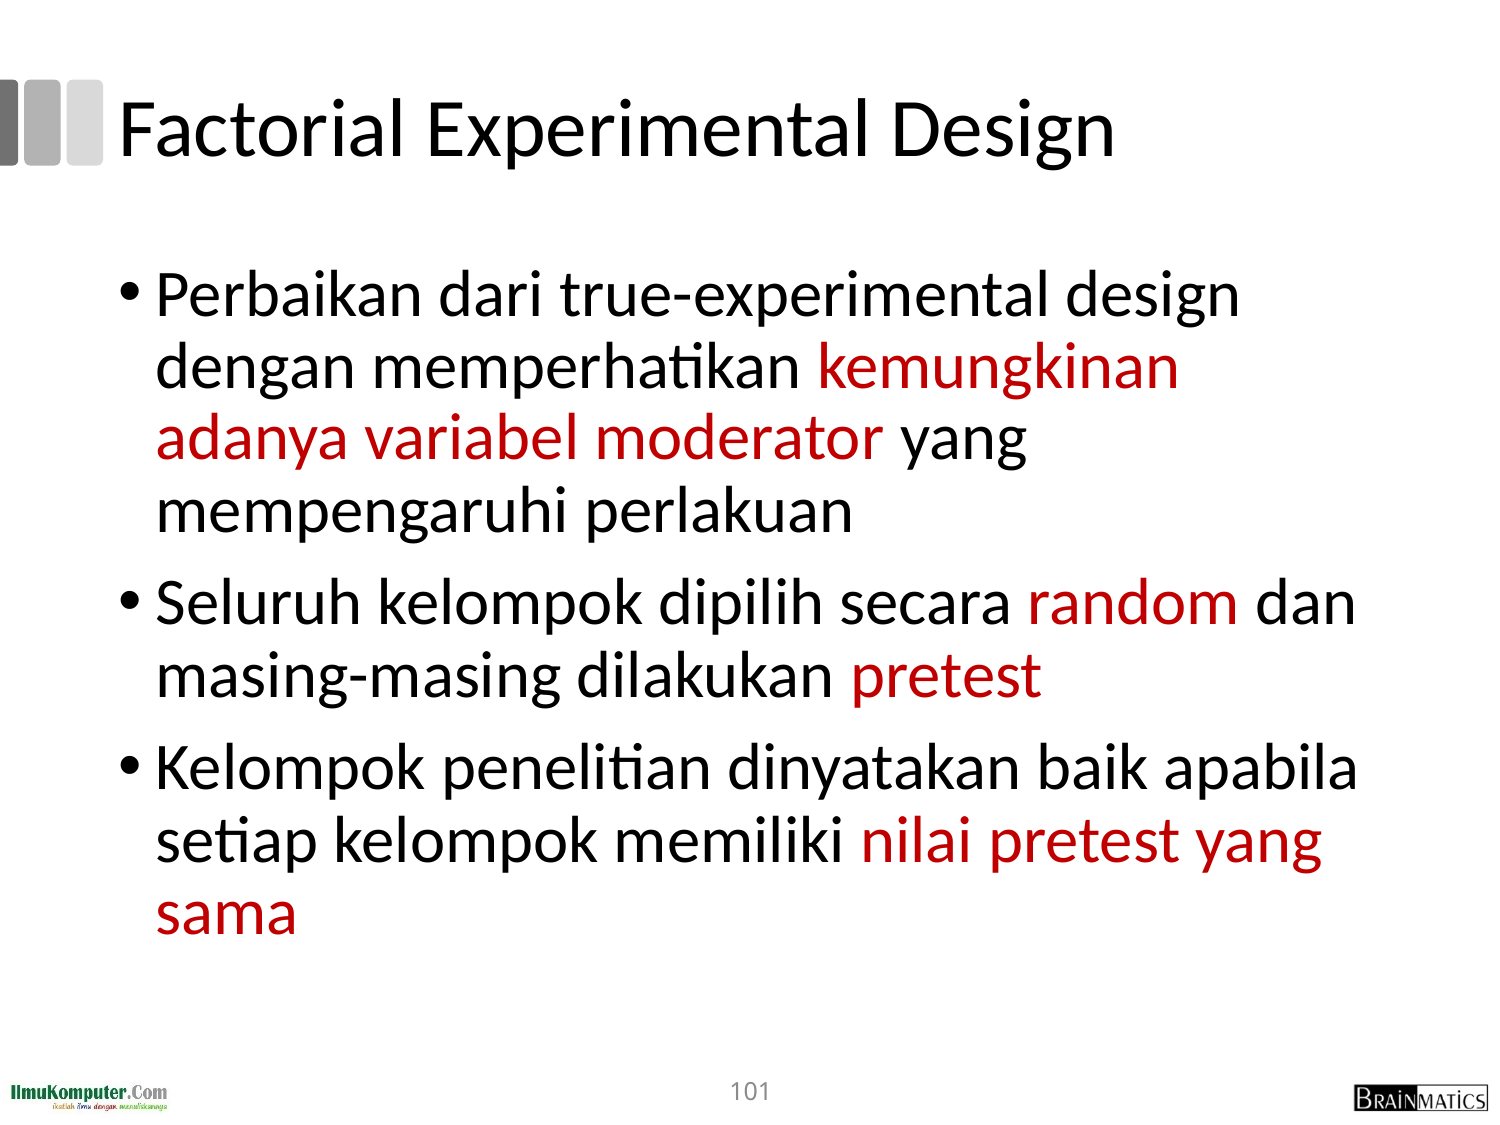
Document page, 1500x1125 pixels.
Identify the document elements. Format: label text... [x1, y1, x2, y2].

slide_number 101 [582, 1062, 920, 1123]
list Perbaikan dari true-experimental design dengan memperhatikan kemungkinan adanya variabel moderator yang mempengaruhi perlakuan Seluruh kelompok dipilih secara random dan masing-masing dilakukan pretest Kelompok penelitian dinyatakan baik apabila setiap kelompok memiliki nilai pretest yang sama [103, 250, 1397, 1013]
title Factorial Experimental Design [103, 24, 1397, 222]
picture [4, 1081, 173, 1115]
picture [1351, 1081, 1491, 1115]
